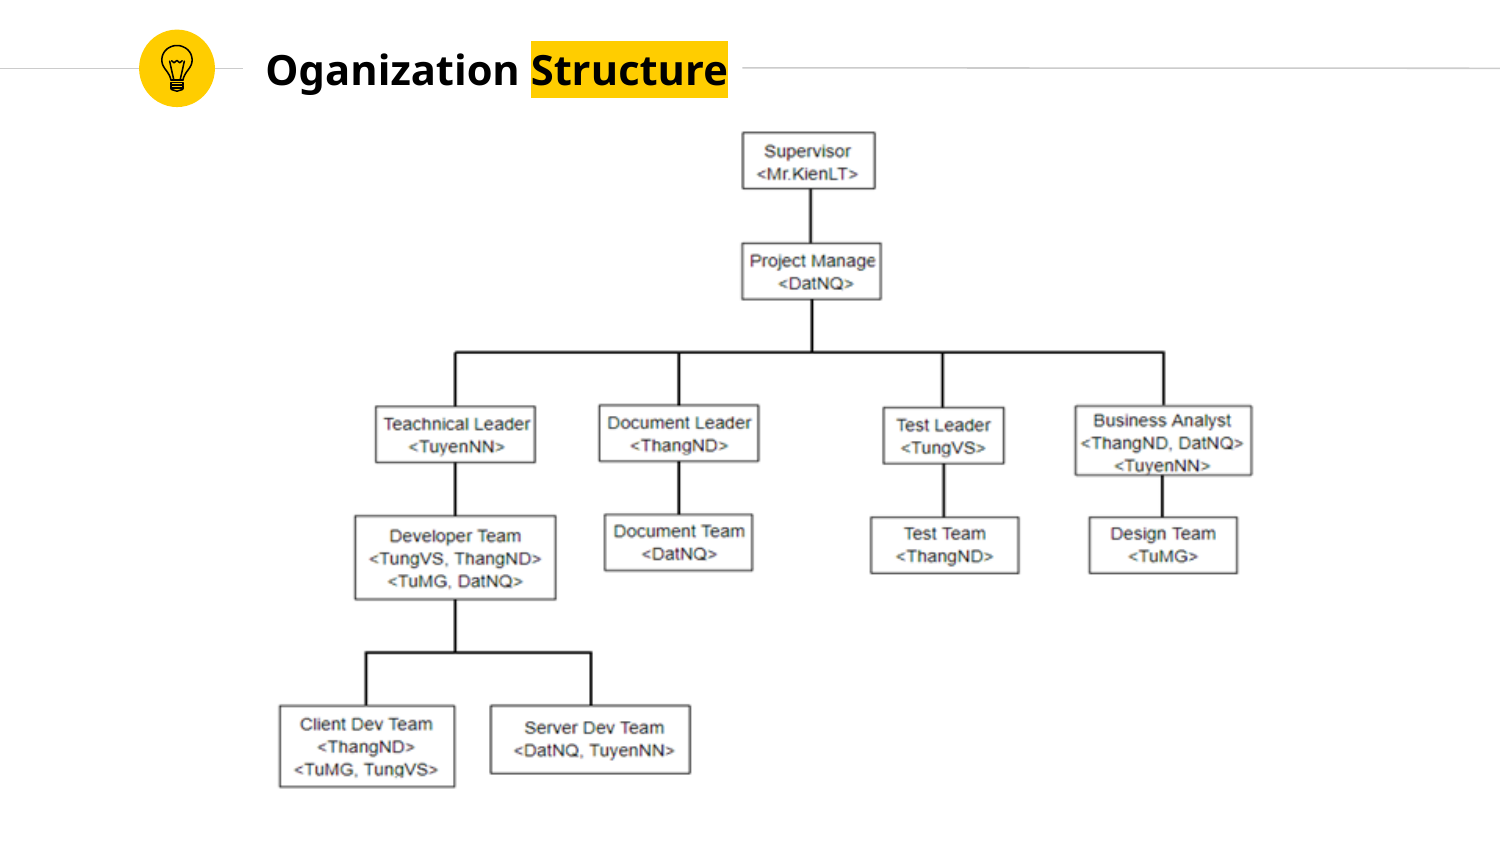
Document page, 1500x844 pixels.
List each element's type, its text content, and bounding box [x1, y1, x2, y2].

text_box [139, 76, 215, 108]
picture [272, 124, 1266, 803]
text_box [139, 29, 215, 67]
text_box Oganization Structure [250, 33, 889, 105]
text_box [161, 45, 193, 92]
